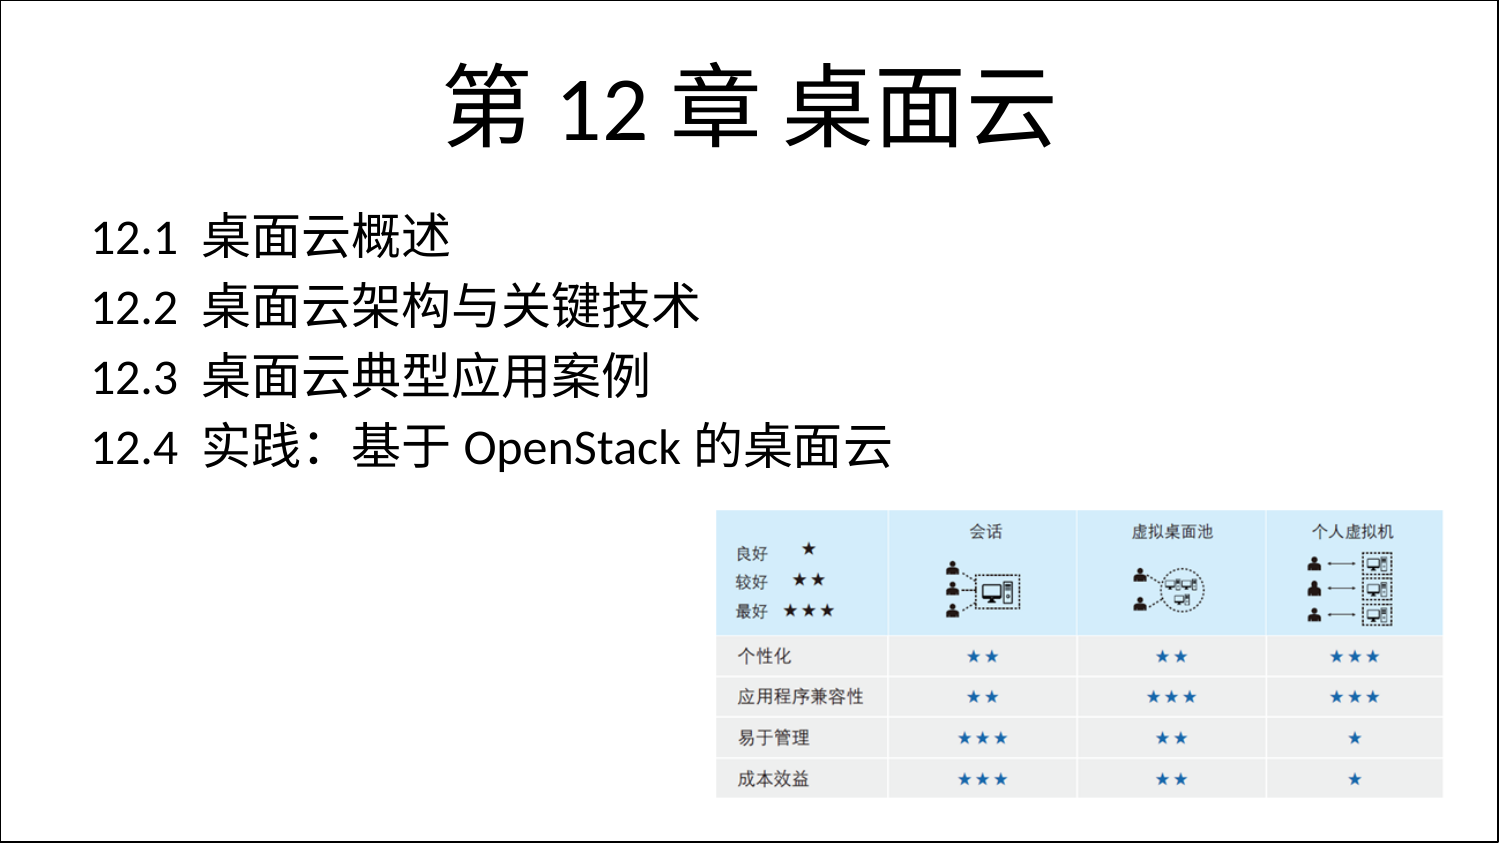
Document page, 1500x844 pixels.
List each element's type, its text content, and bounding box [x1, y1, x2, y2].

title 第12章 桌面云 [75, 33, 1425, 175]
picture [714, 507, 1446, 801]
list 12.1 桌面云概述 12.2 桌面云架构与关键技术 12.3 桌面云典型应用案例 12.4 实践：基于OpenStack的桌面云 [75, 196, 1425, 754]
